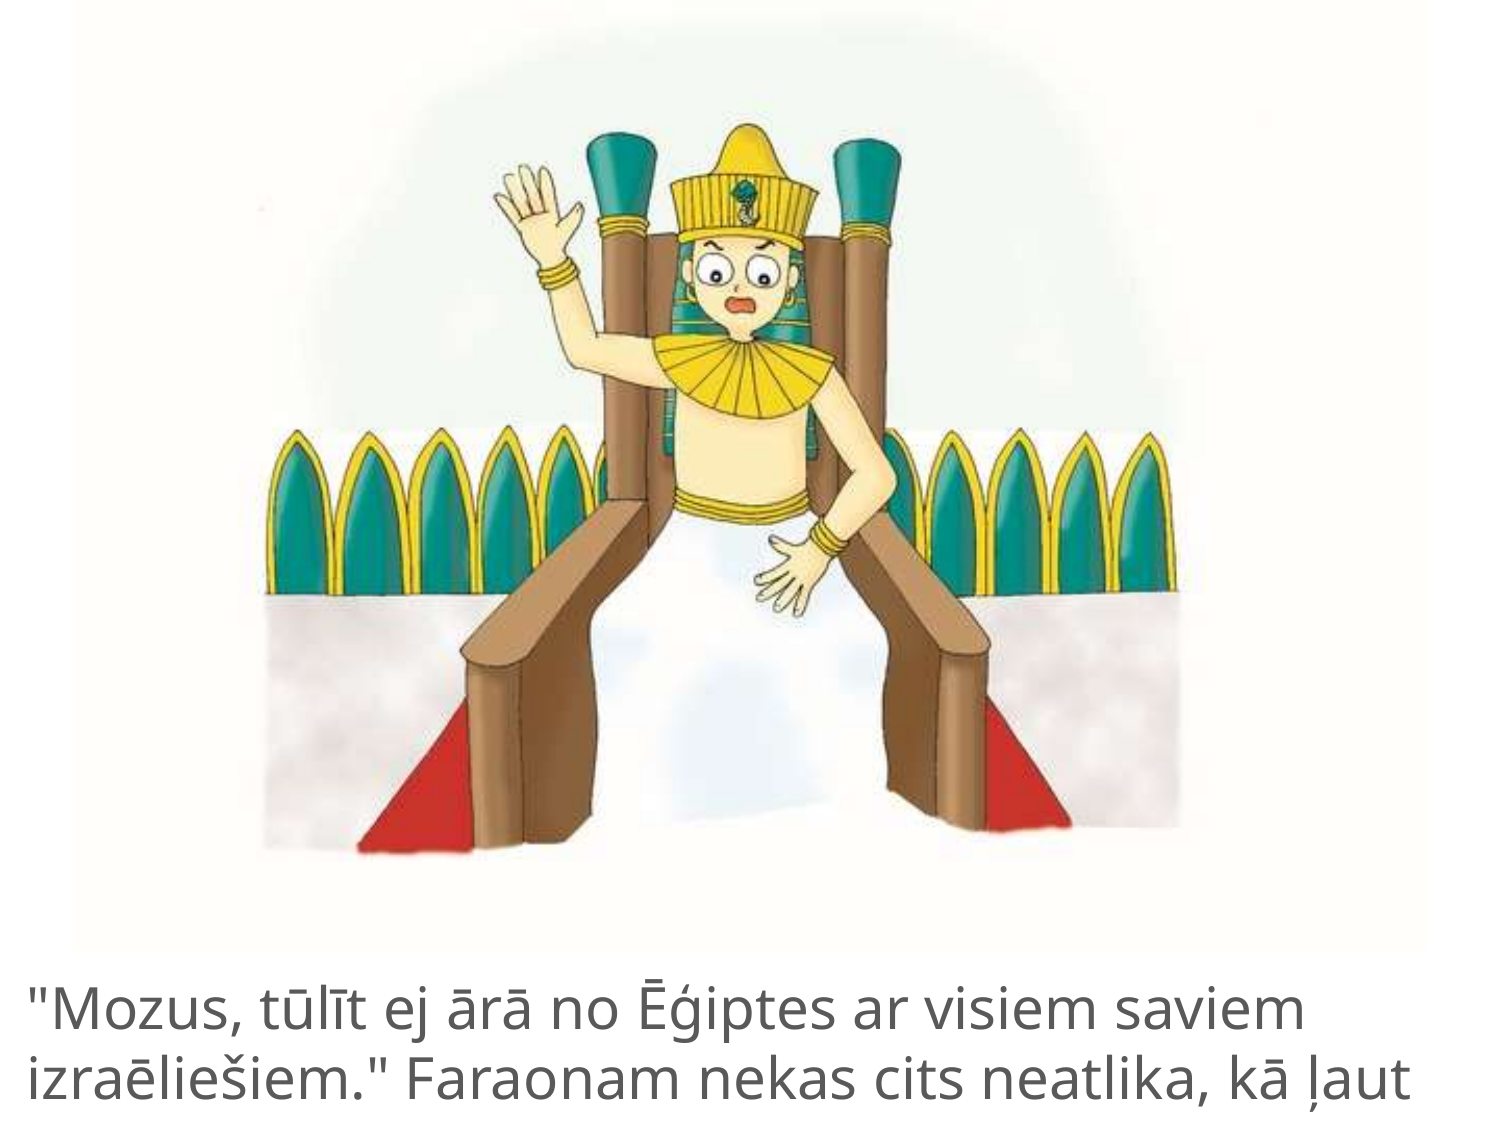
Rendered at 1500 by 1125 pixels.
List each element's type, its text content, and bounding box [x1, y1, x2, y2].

text_box "Mozus, tūlīt ej ārā no Ēģiptes ar visiem saviem izraēliešiem." Faraonam nekas cits neatlika, kā ļaut viņiem iet. [11, 964, 1498, 1125]
picture [72, 0, 1427, 953]
